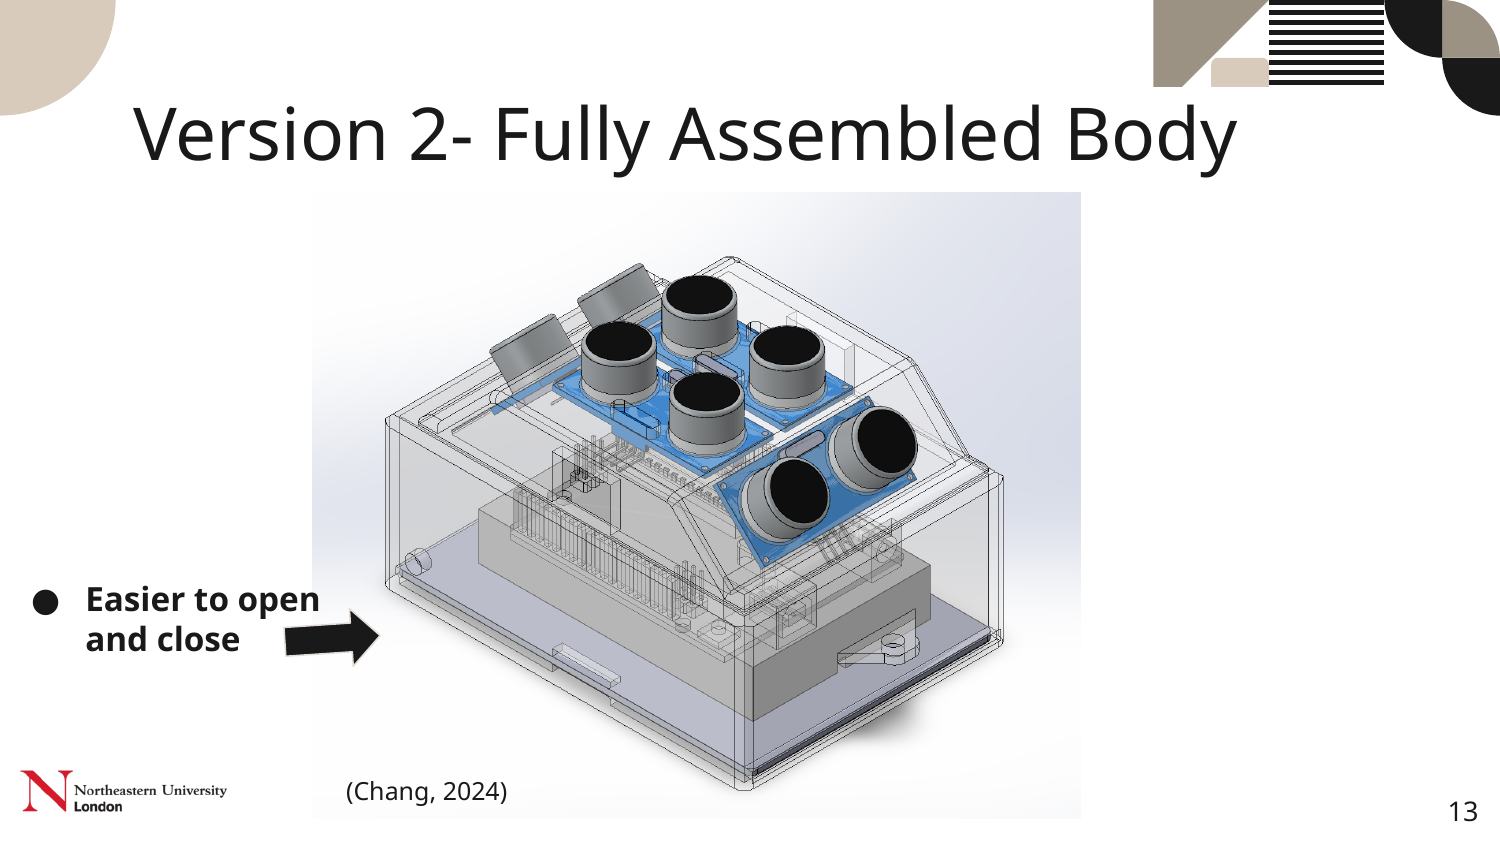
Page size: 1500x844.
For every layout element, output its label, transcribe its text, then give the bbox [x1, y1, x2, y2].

title Version 2- Fully Assembled Body [118, 72, 1382, 167]
text_box [283, 625, 306, 657]
text_box Easier to open and close [0, 563, 306, 674]
slide_number ‹#› [1403, 779, 1494, 844]
picture [0, 746, 262, 844]
picture [311, 191, 1081, 820]
